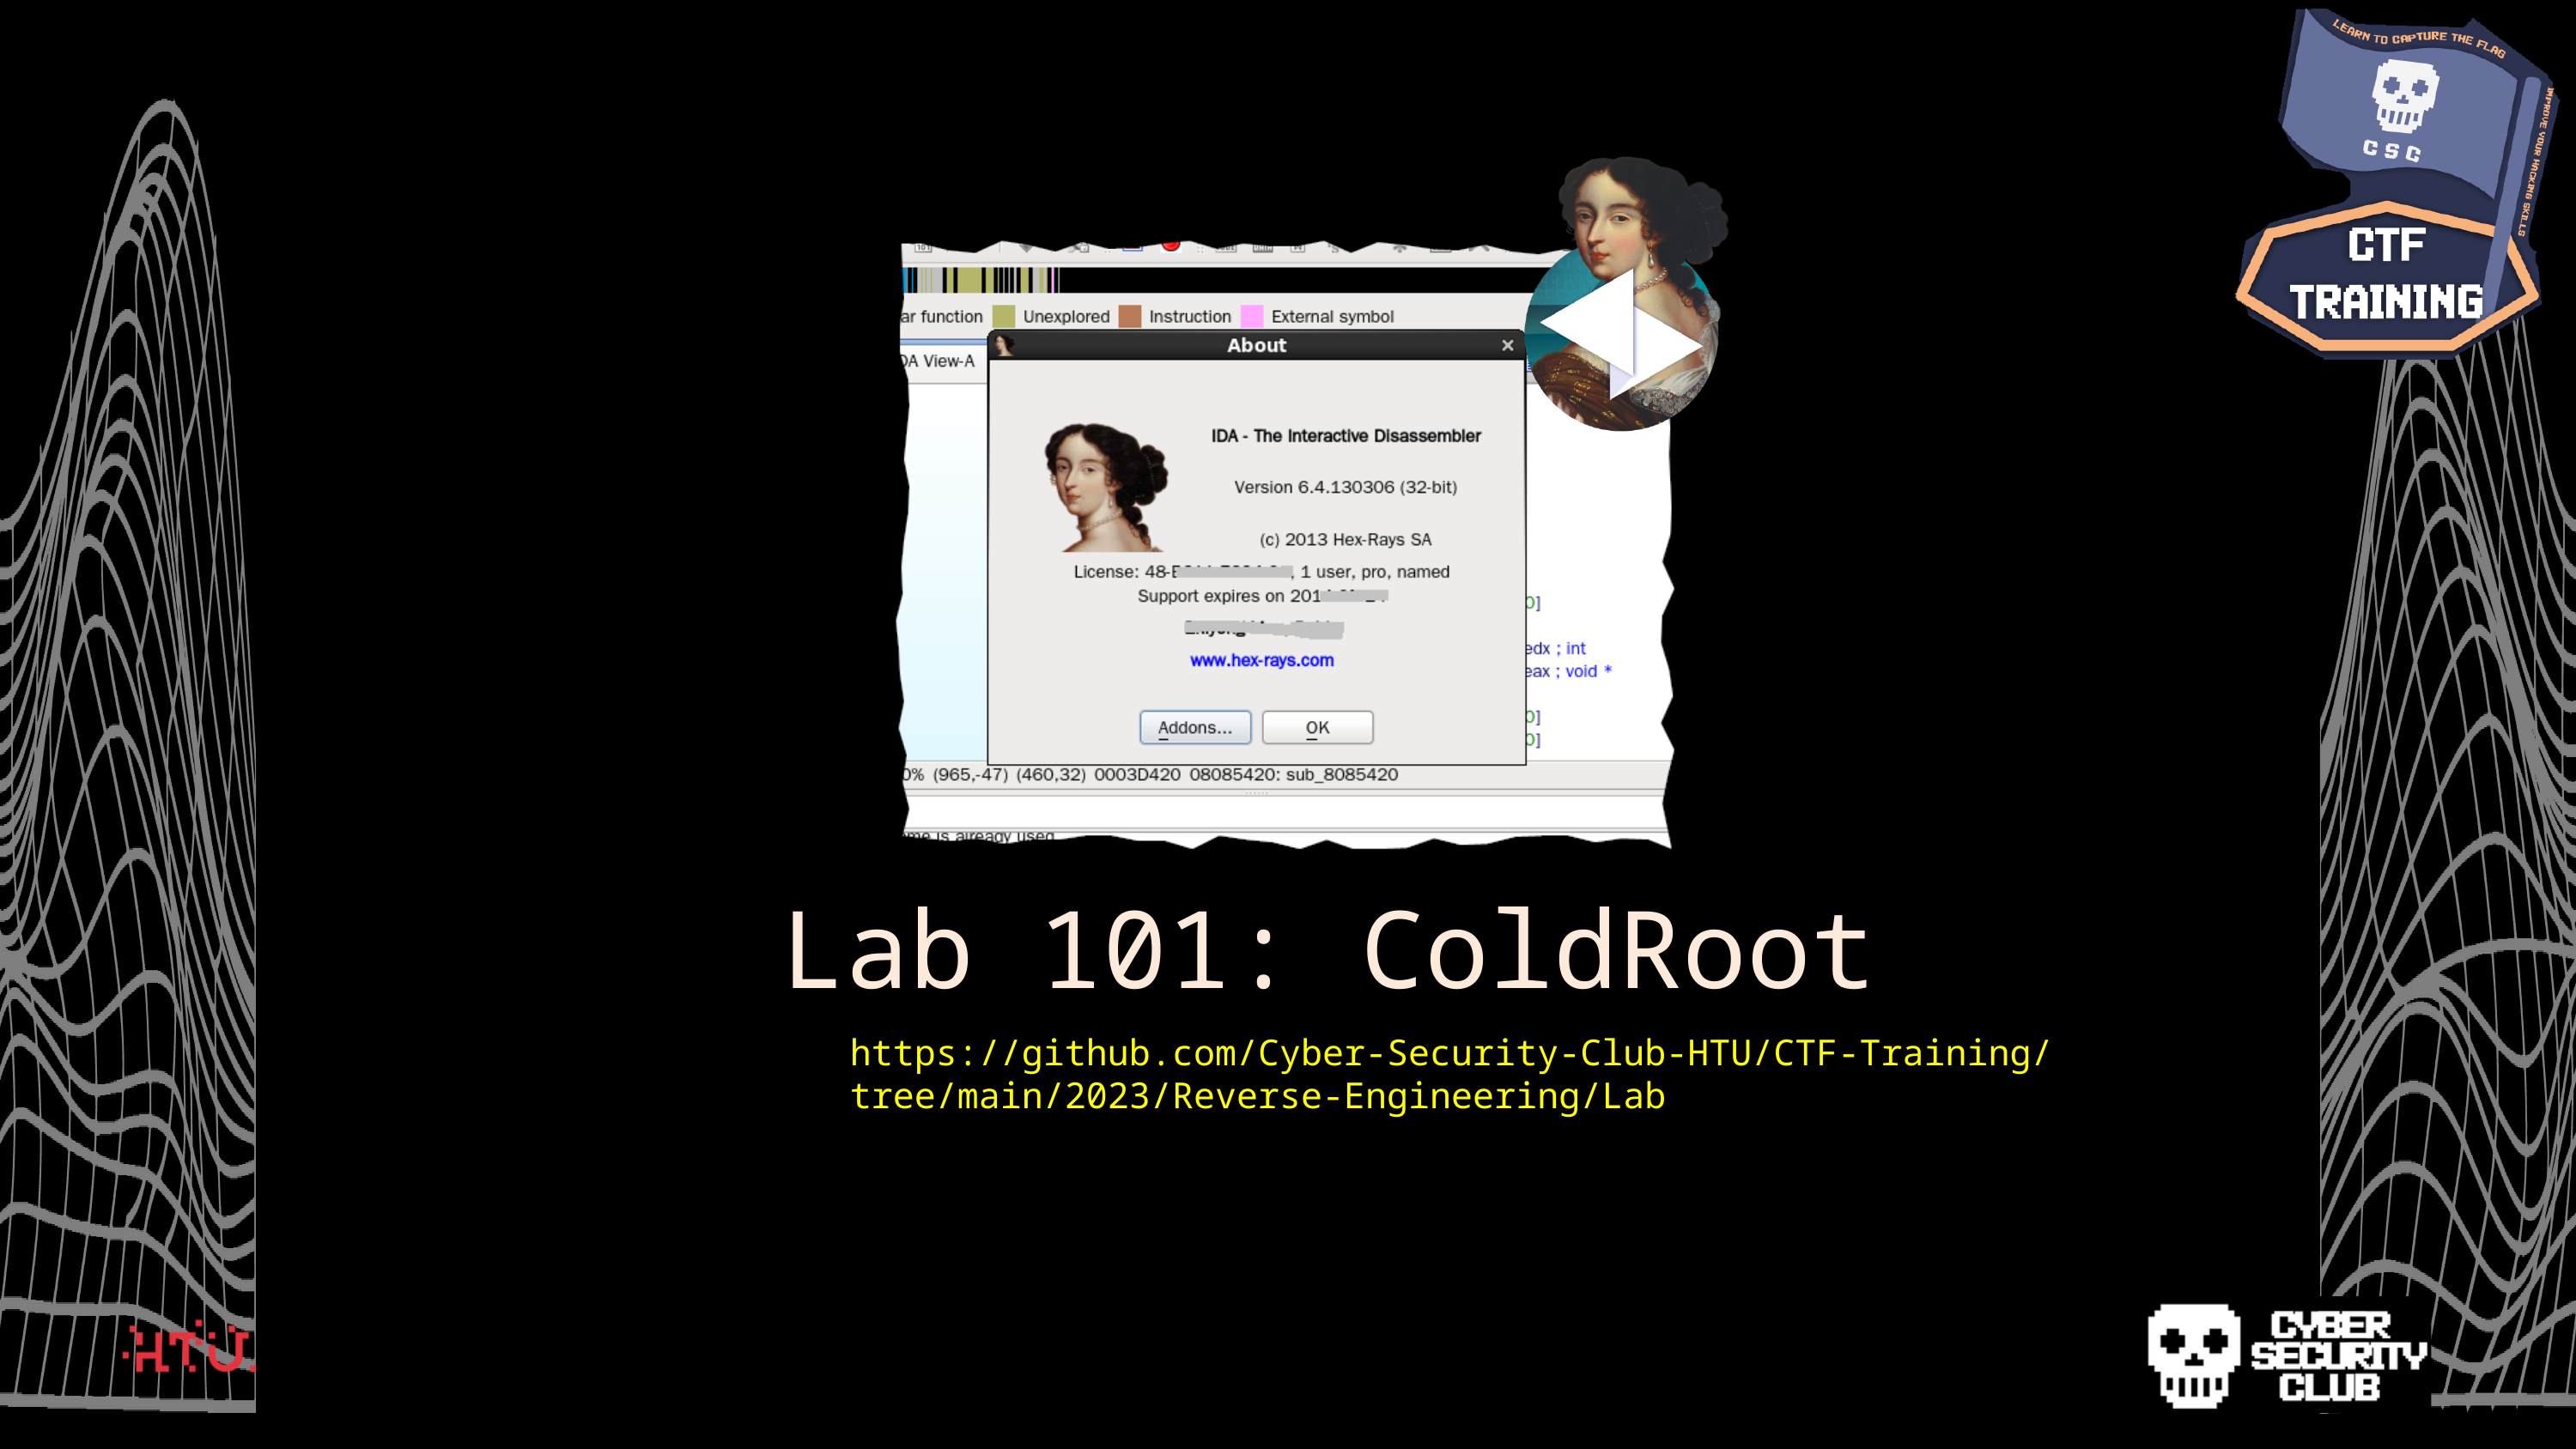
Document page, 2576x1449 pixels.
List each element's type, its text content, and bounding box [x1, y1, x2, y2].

picture [885, 150, 1798, 866]
text_box https://github.com/Cyber-Security-Club-HTU/CTF-Training/tree/main/2023/Reverse-Engineering/Lab [837, 1023, 2104, 1122]
text_box [2140, 1296, 2432, 1414]
picture [2210, 0, 2572, 361]
text_box [2319, 33, 2576, 1414]
text_box Lab 101: ColdRoot [768, 874, 2008, 1016]
text_box [0, 33, 257, 1413]
text_box [122, 1279, 257, 1414]
